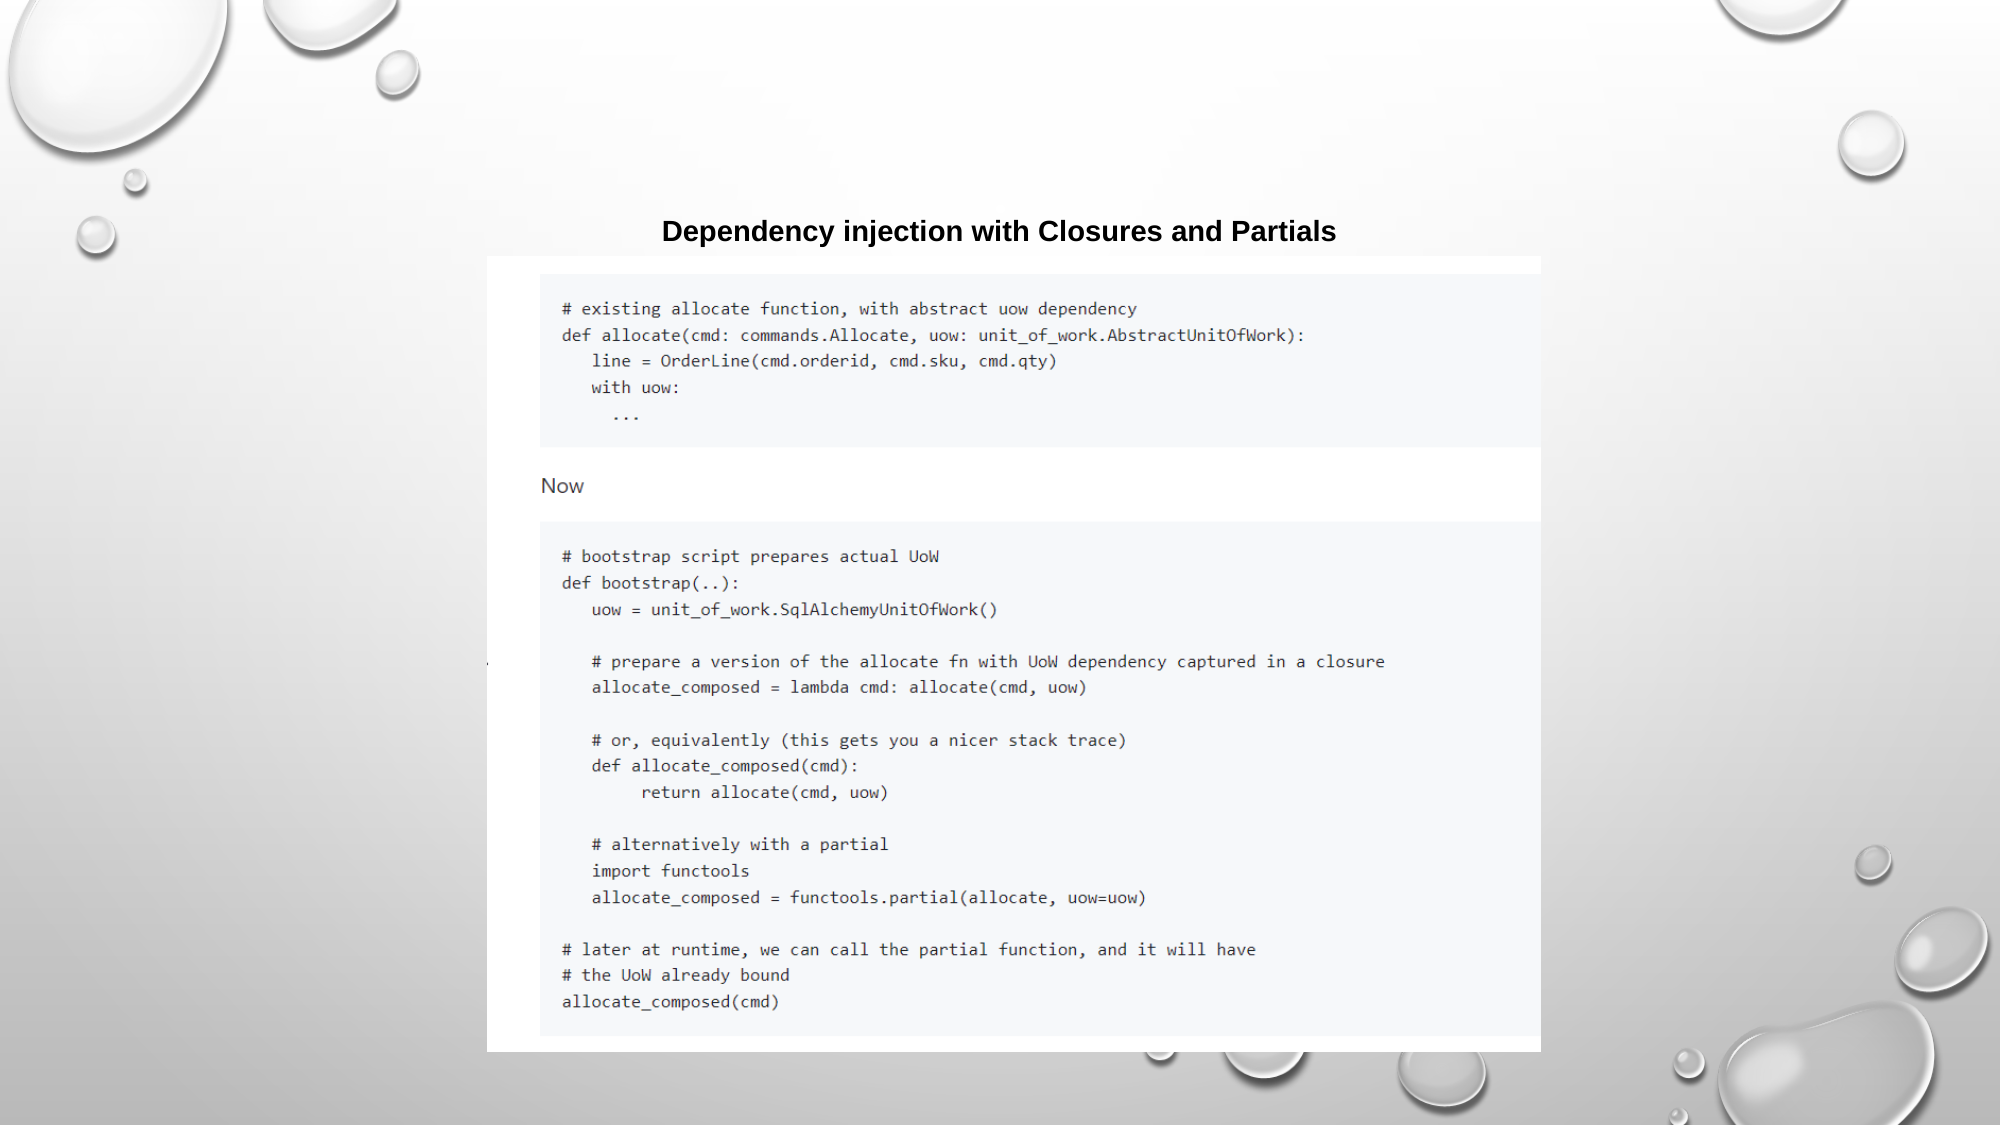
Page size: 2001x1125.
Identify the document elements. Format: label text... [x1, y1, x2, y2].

title Dependency injection with Closures and Partials [149, 101, 1851, 364]
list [487, 256, 1541, 1052]
picture [0, 0, 2000, 1125]
